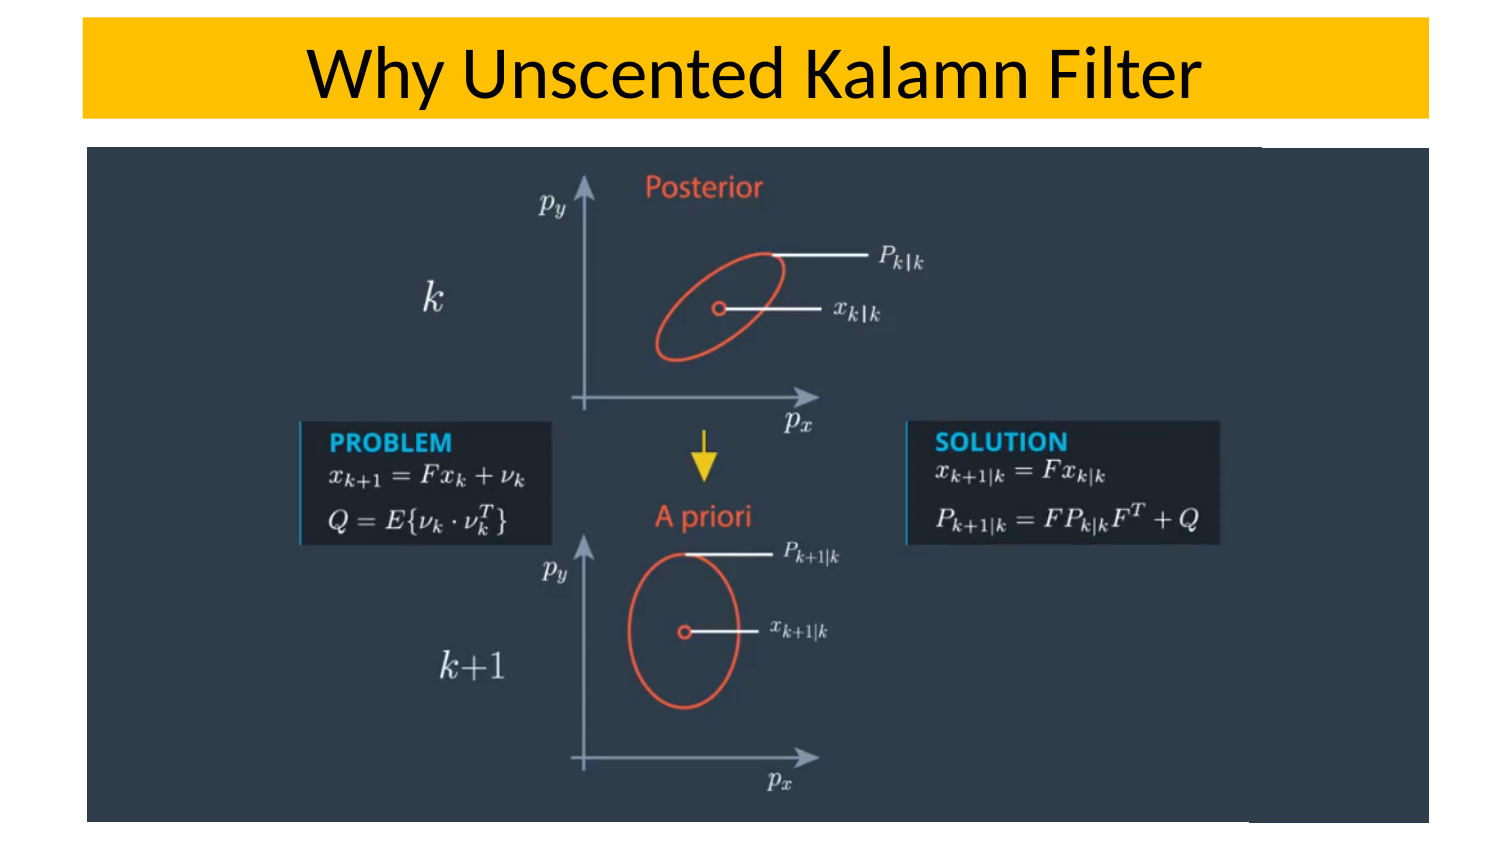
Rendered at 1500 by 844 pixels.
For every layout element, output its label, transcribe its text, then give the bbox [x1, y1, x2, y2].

text_box Why Unscented Kalamn Filter [82, 17, 1429, 119]
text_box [87, 147, 1430, 823]
